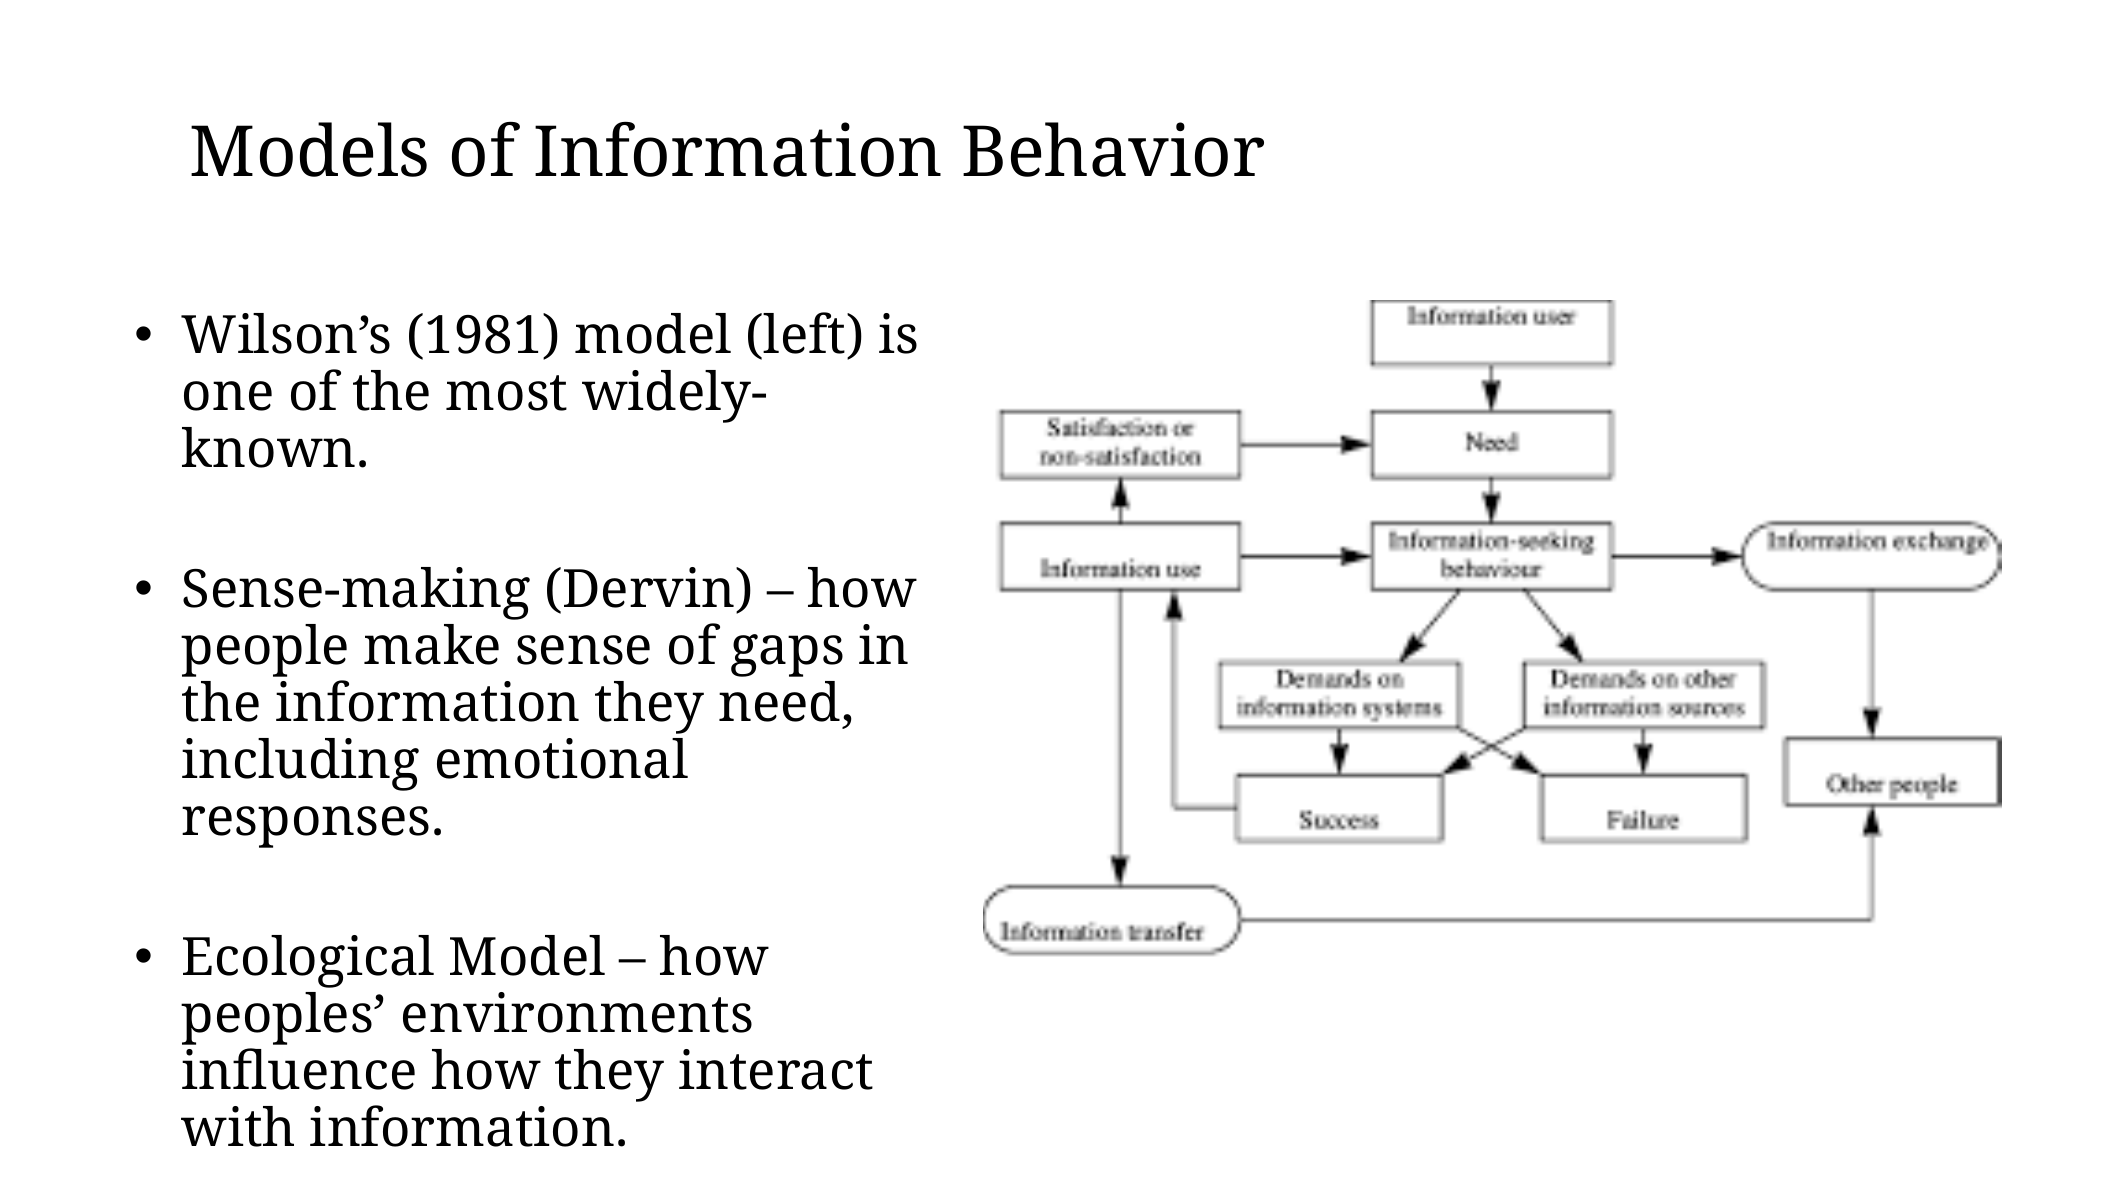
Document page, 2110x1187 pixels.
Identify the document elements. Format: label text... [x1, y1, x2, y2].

title Models of Information Behavior [175, 89, 1935, 218]
picture [983, 300, 2002, 979]
list Wilson’s (1981) model (left) is one of the most widely-known. Sense-making (Dervin) – how people make sense of gaps in the information they need, including emotional responses. Ecological Model – how peoples’ environments influence how they interact with information. [107, 300, 937, 1017]
